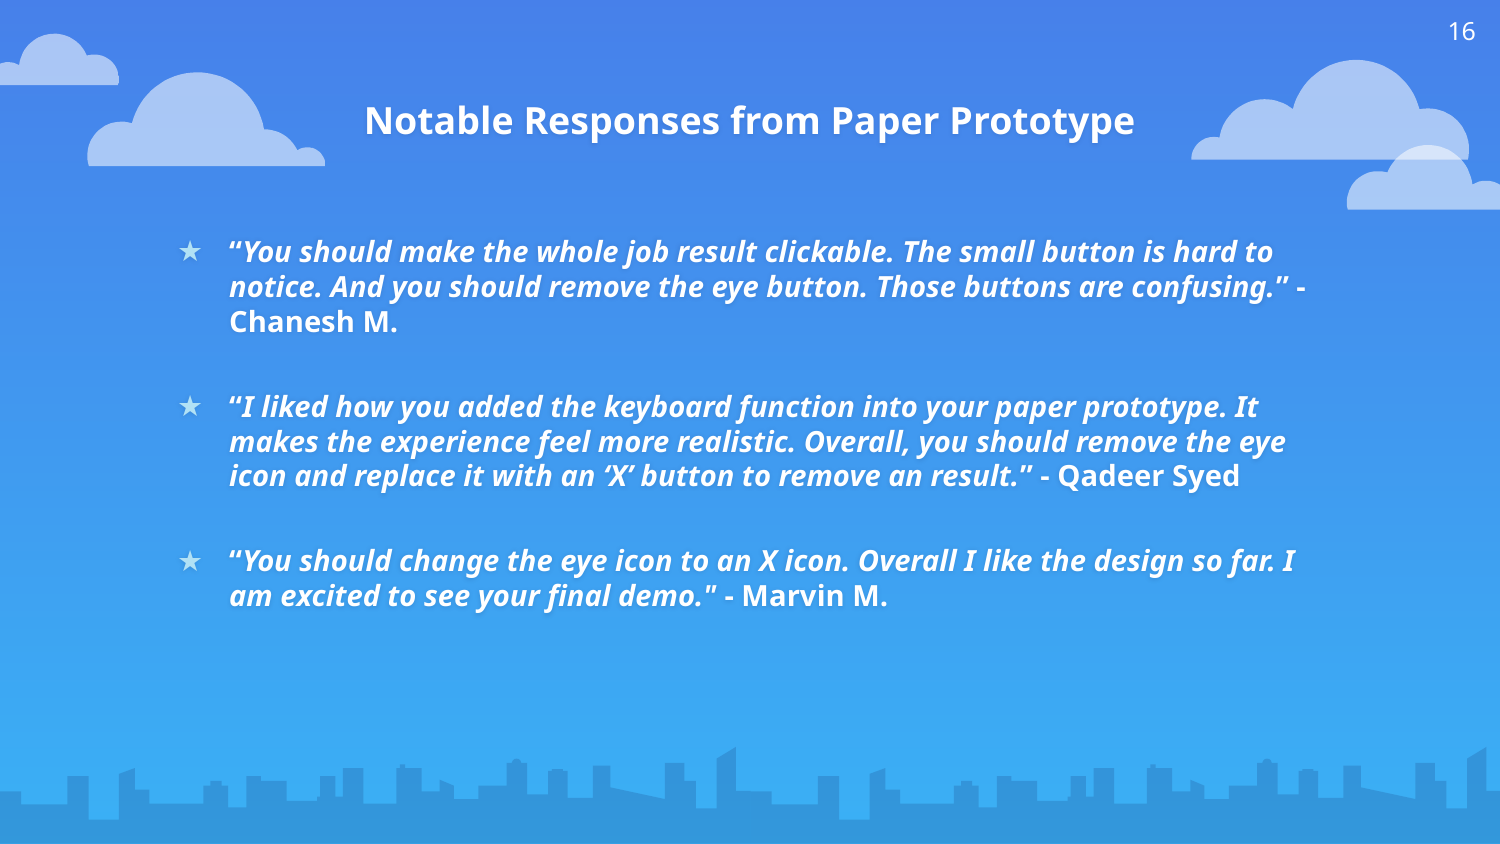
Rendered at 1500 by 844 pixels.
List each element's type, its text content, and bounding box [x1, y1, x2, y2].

slide_number ‹#› [1400, 0, 1491, 65]
list “You should make the whole job result clickable. The small button is hard to notice. And you should remove the eye button. Those buttons are confusing.” - Chanesh M. “I liked how you added the keyboard function into your paper prototype. It makes the experience feel more realistic. Overall, you should remove the eye icon and replace it with an ‘X’ button to remove an result.” - Qadeer Syed “You should change the eye icon to an X icon. Overall I like the design so far. I am excited to see your final demo." - Marvin M. [139, 218, 1361, 714]
title Notable Responses from Paper Prototype [139, 64, 1361, 174]
